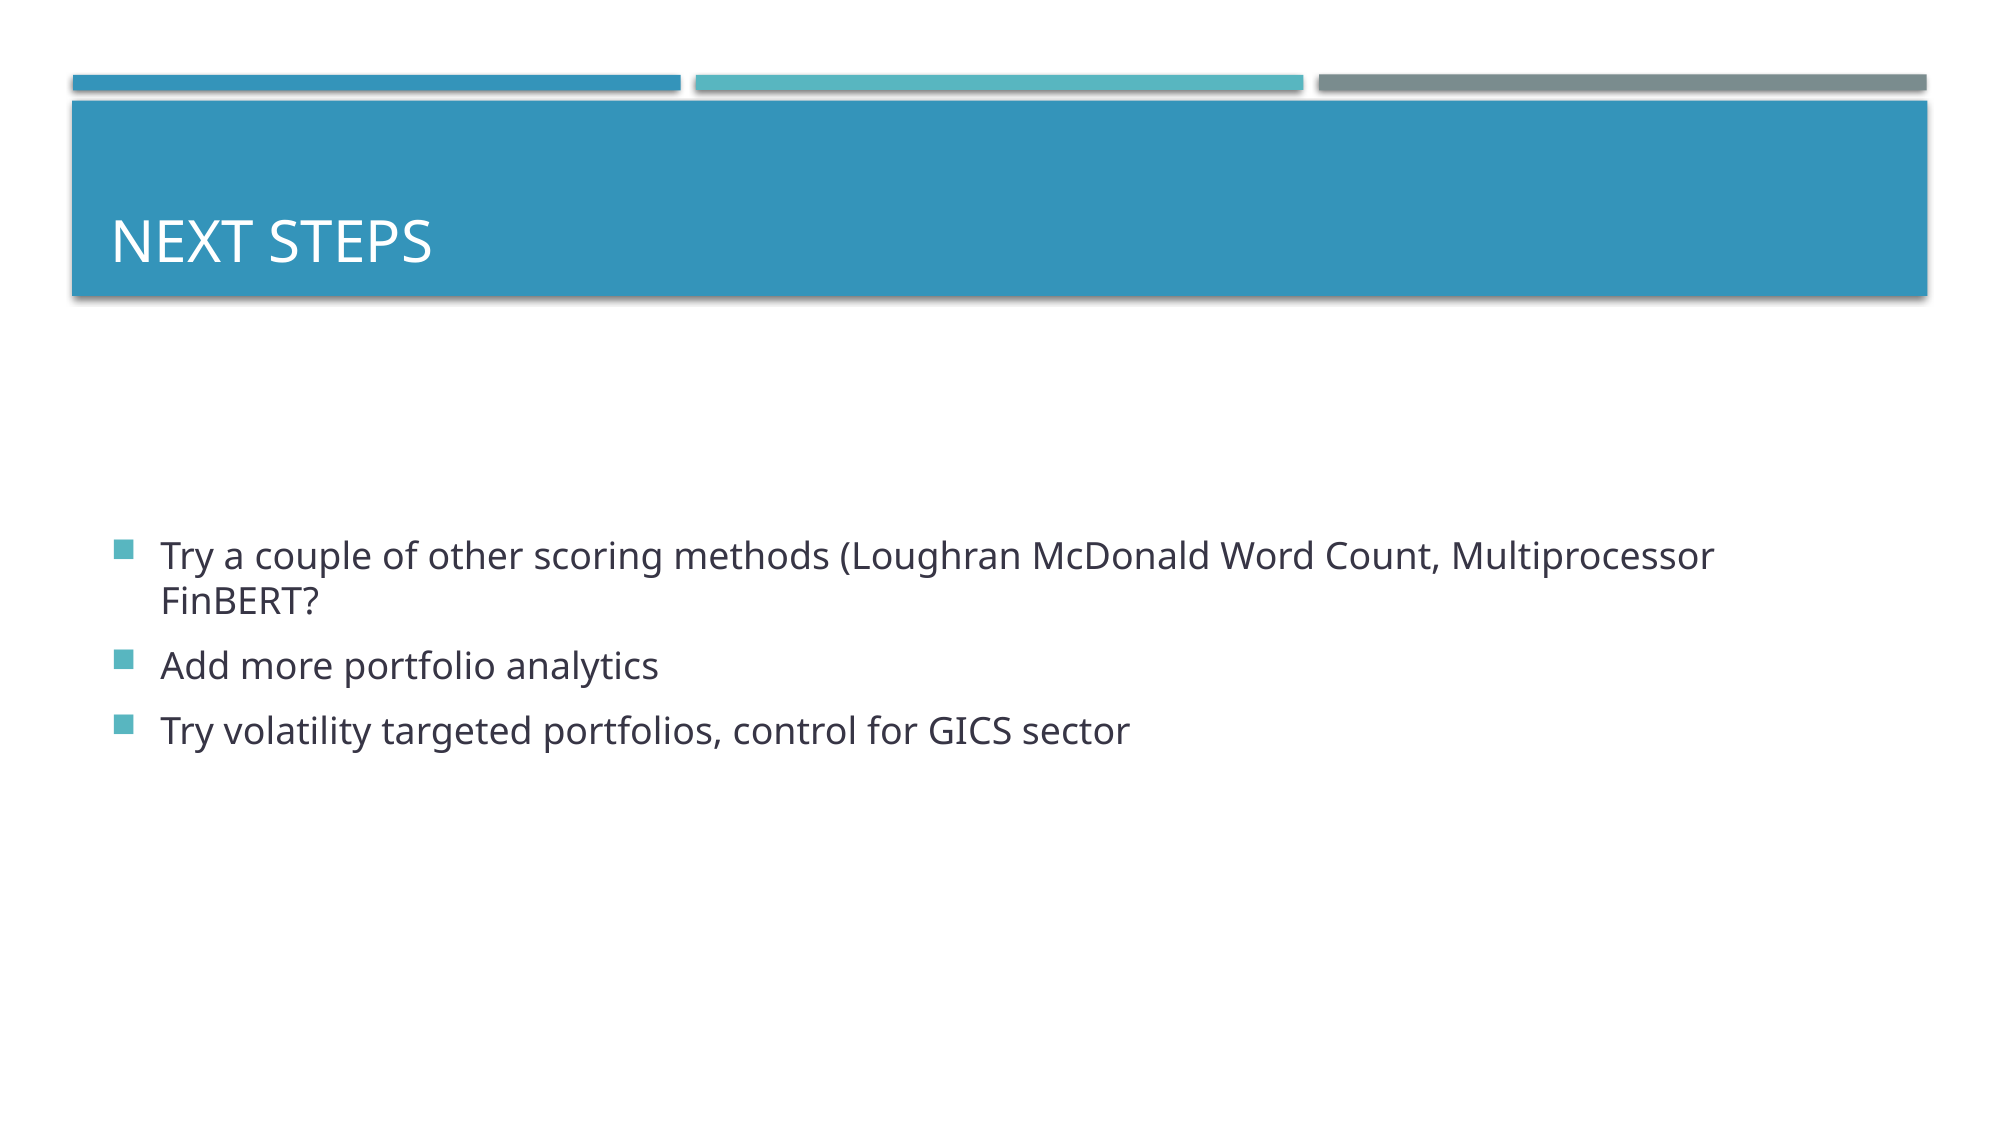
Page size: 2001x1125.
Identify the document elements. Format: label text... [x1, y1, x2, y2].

title Next steps [95, 115, 1905, 282]
list Try a couple of other scoring methods (Loughran McDonald Word Count, Multiprocessor FinBERT? Add more portfolio analytics Try volatility targeted portfolios, control for GICS sector [95, 303, 1839, 980]
